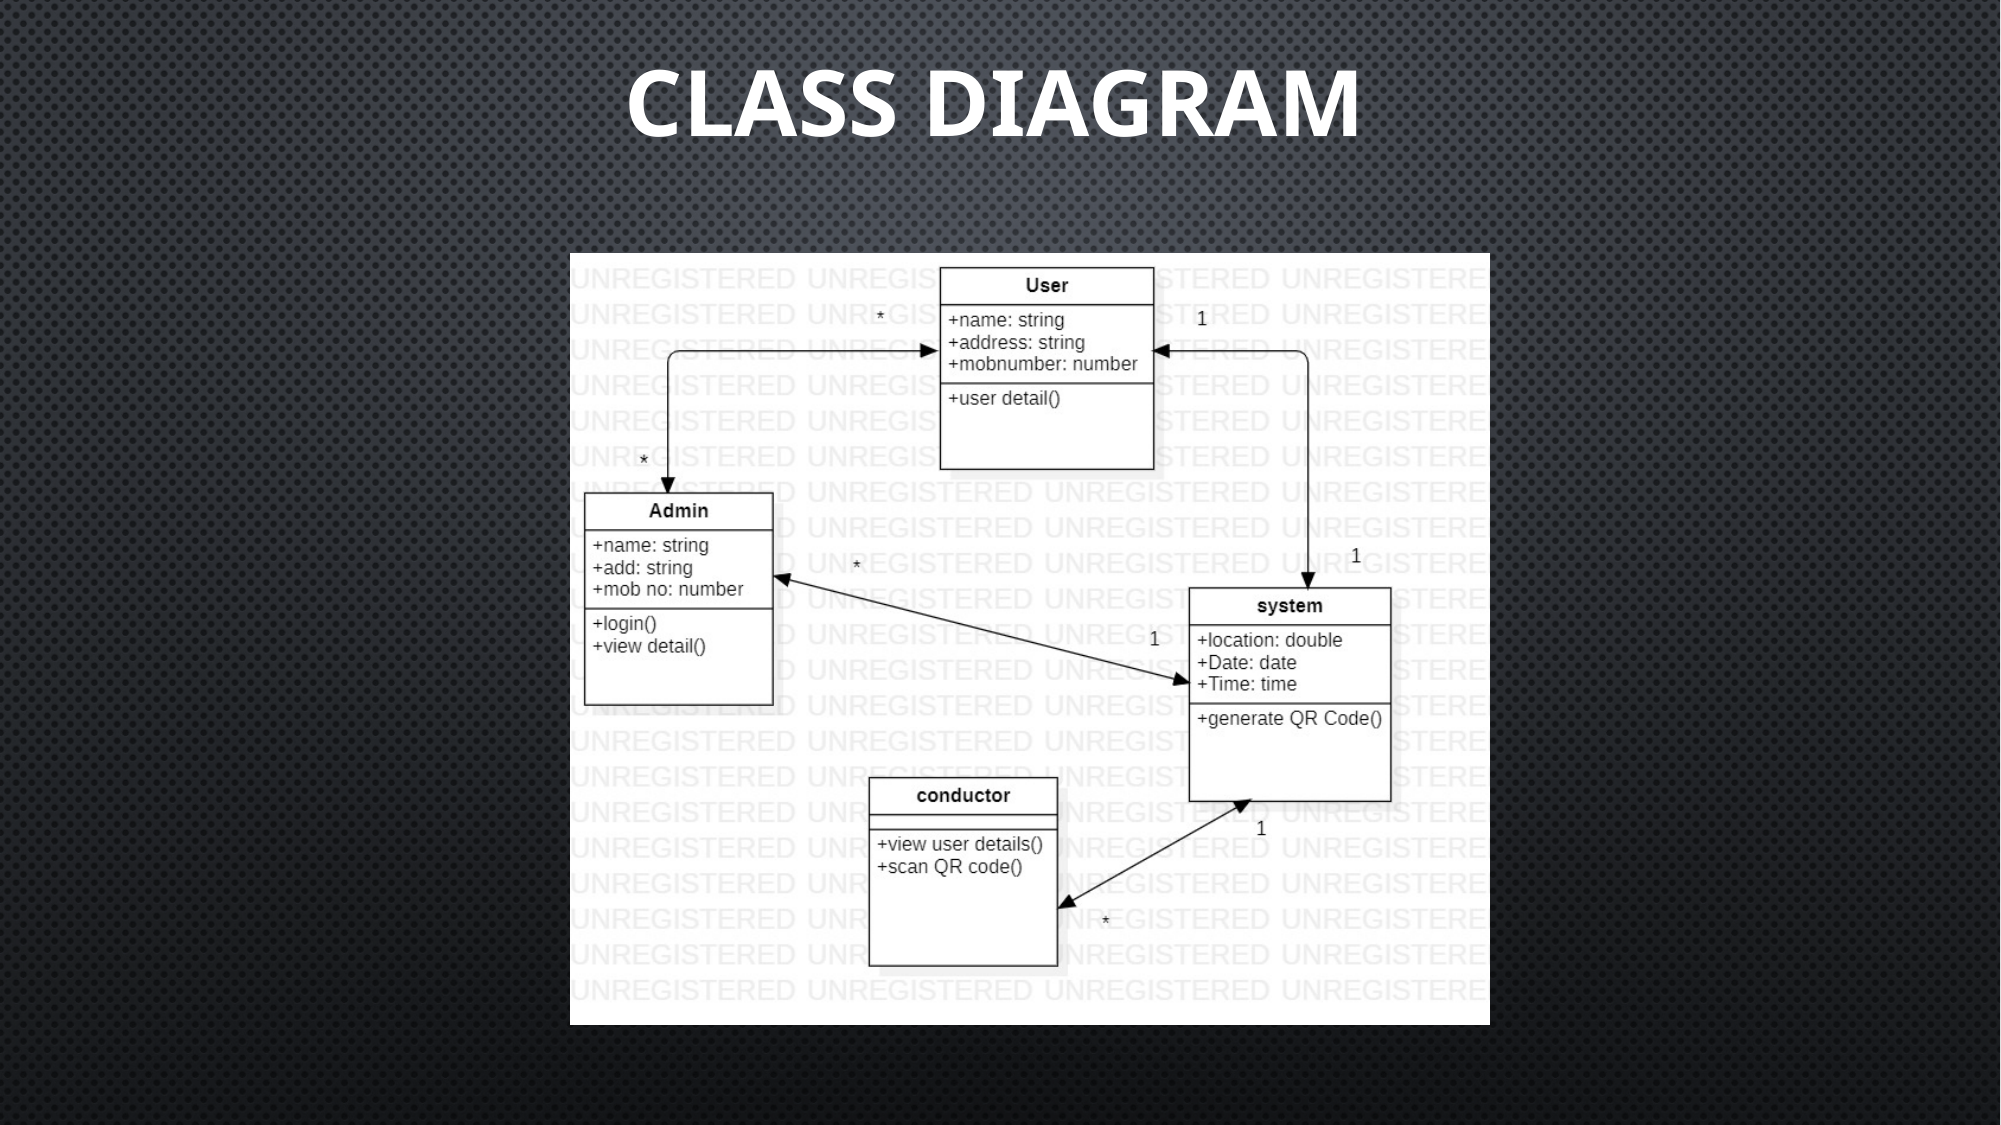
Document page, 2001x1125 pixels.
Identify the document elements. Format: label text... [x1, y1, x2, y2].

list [569, 253, 1490, 1026]
title Class DIAGRAM [609, 19, 2000, 181]
